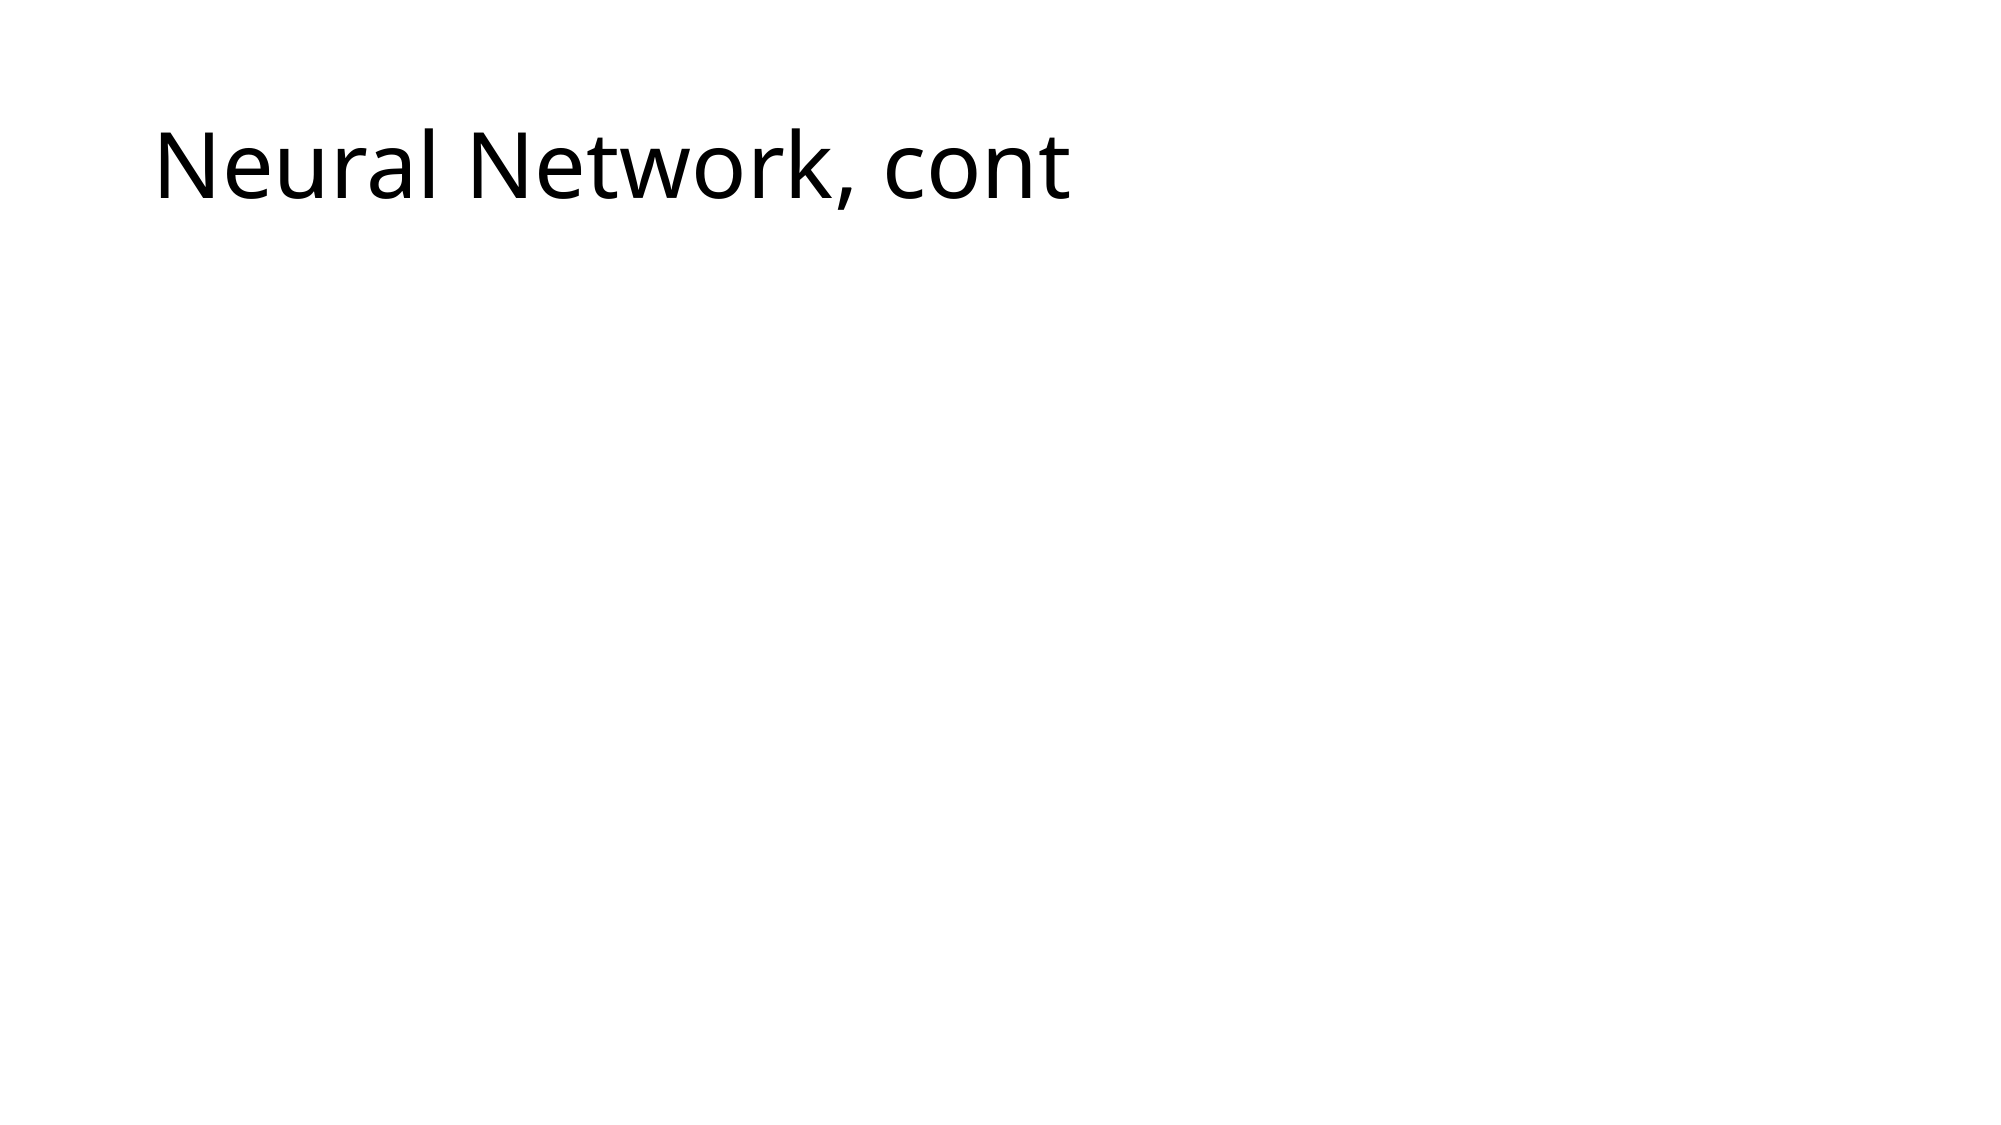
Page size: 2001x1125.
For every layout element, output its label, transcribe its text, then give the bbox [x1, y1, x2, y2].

title Neural Network, cont [137, 59, 1863, 278]
